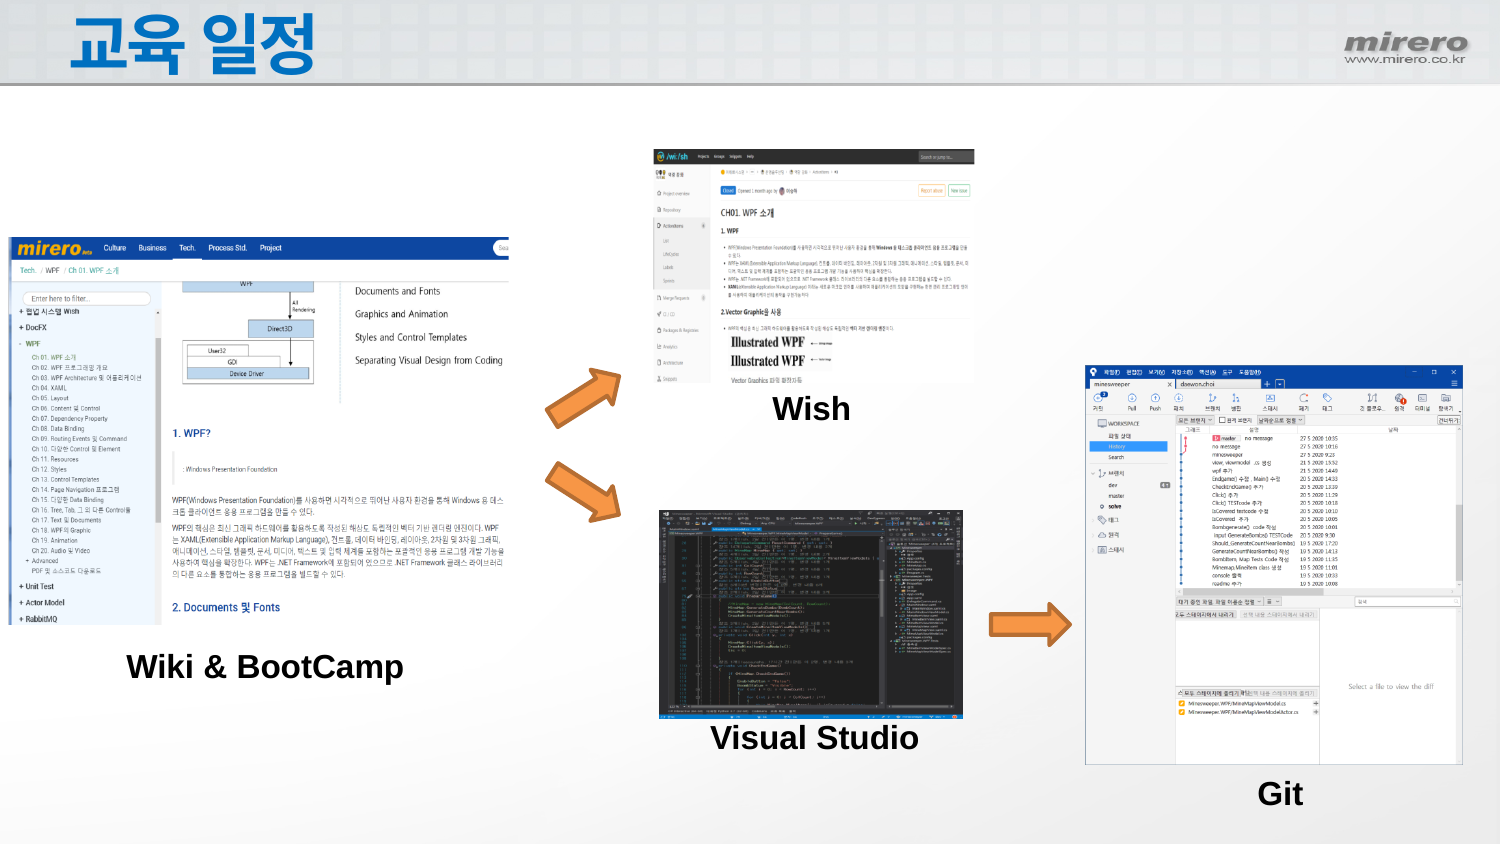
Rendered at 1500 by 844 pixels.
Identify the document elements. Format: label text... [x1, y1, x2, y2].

title 교육 일정 [53, 0, 1404, 86]
picture [0, 0, 1500, 844]
text_box Wiki & BootCamp [111, 637, 420, 693]
text_box [544, 461, 621, 523]
text_box [988, 601, 1073, 648]
text_box [544, 367, 622, 430]
text_box Git [1242, 773, 1319, 820]
text_box Visual Studio [695, 727, 935, 764]
text_box Wish [757, 390, 867, 435]
